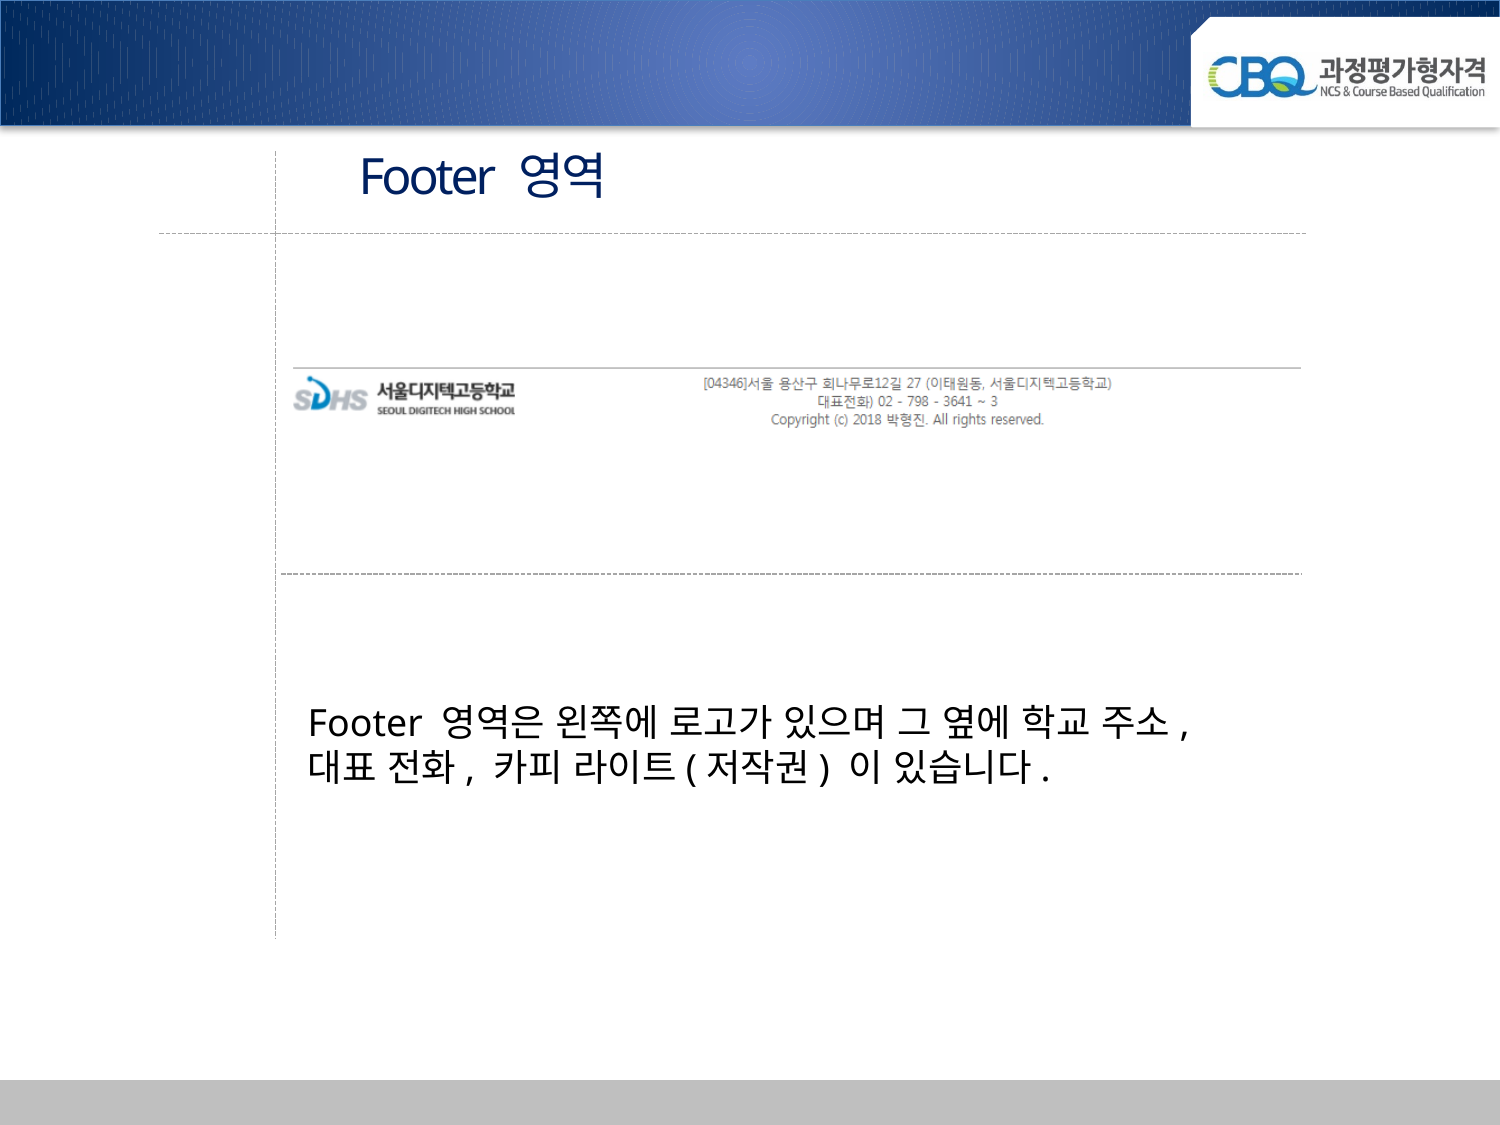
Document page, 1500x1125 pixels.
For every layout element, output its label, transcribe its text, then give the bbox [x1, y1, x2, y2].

text_box Footer 영역 [343, 137, 848, 212]
text_box [1190, 16, 1500, 128]
picture [291, 362, 1302, 429]
picture [1203, 52, 1490, 101]
text_box Footer 영역은 왼쪽에 로고가 있으며 그 옆에 학교 주소, 대표 전화, 카피 라이트(저작권) 이 있습니다. [292, 691, 1219, 797]
text_box [0, 1080, 1500, 1125]
text_box [0, 0, 1500, 126]
